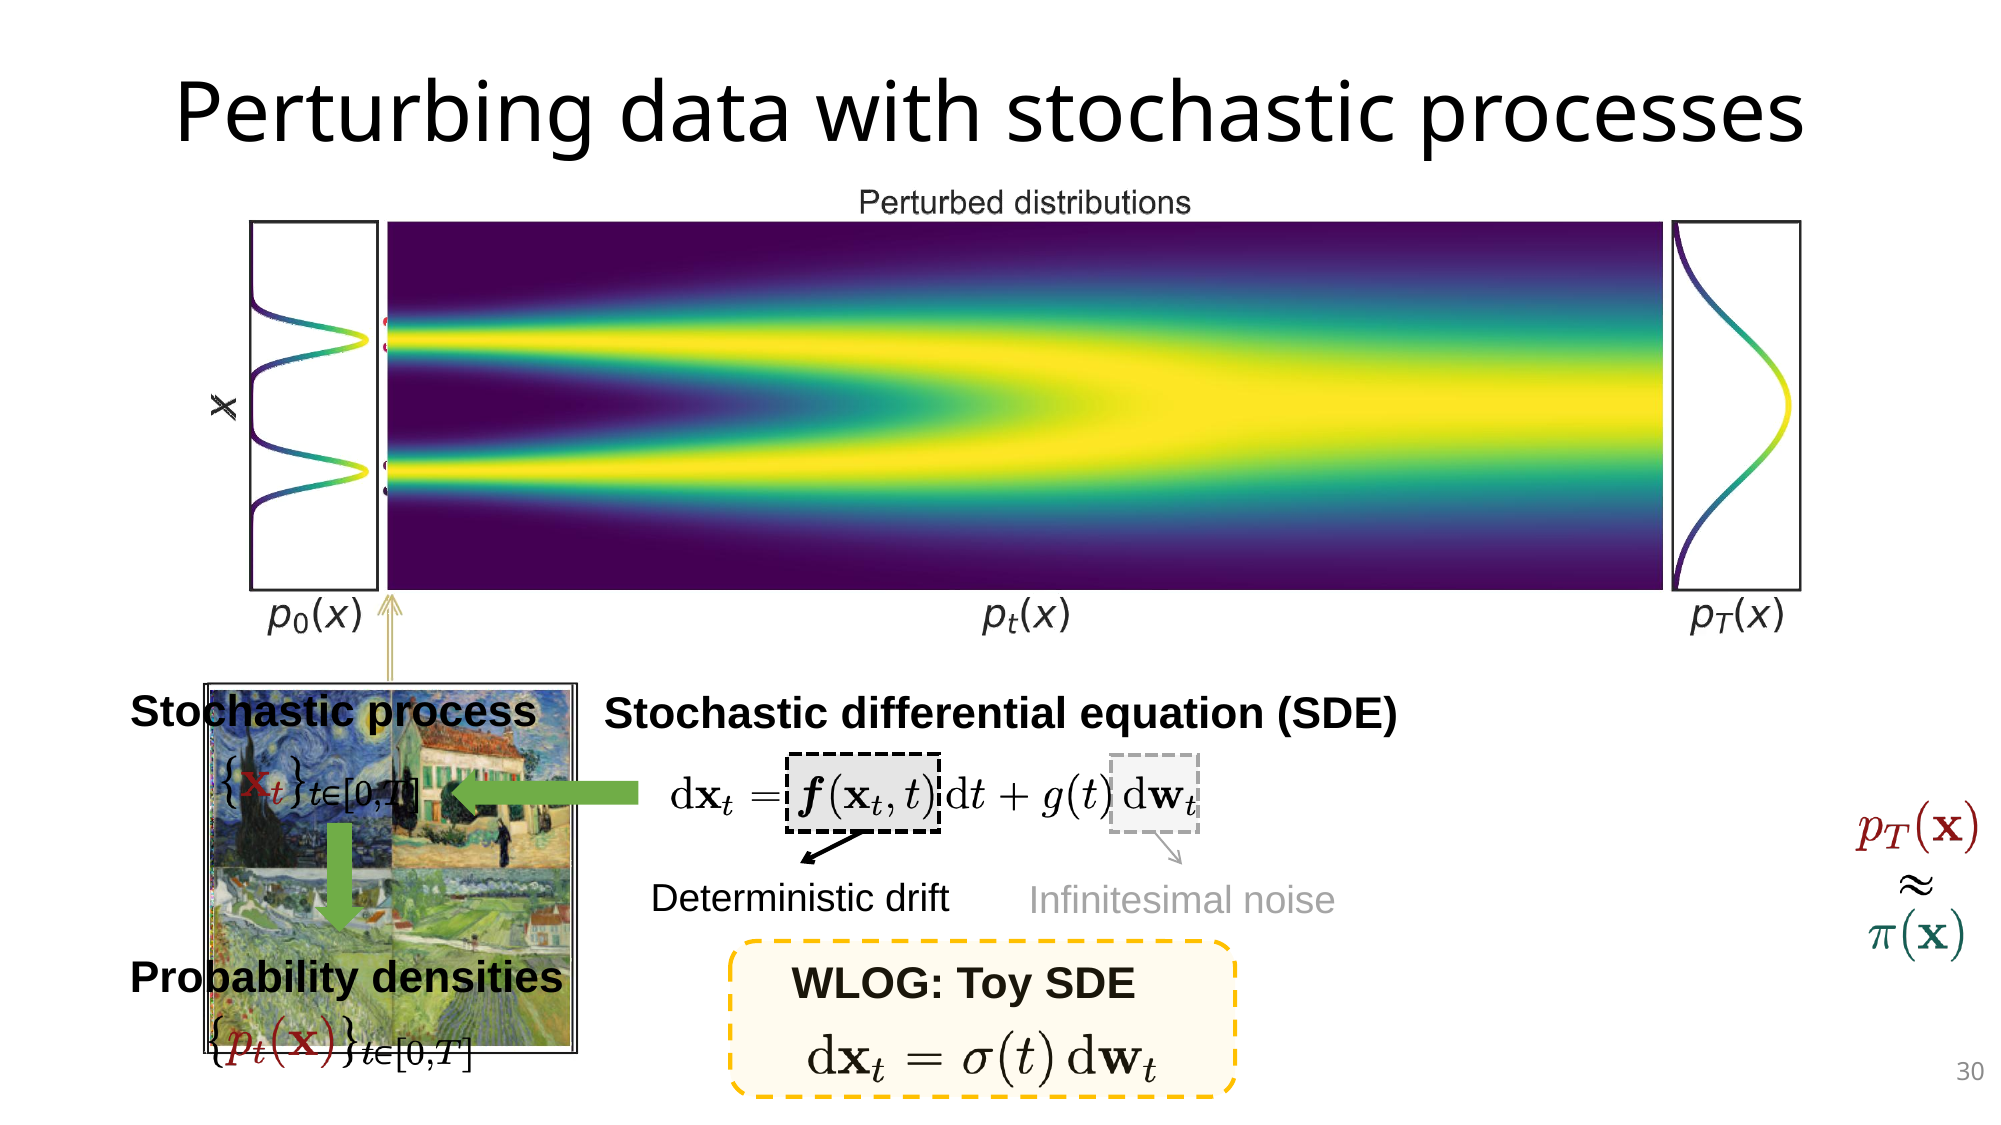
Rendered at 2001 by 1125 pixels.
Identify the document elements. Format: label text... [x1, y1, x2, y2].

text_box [628, 820, 972, 931]
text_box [730, 941, 1236, 1097]
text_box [113, 675, 556, 814]
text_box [901, 755, 1463, 932]
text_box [1855, 800, 1978, 962]
title Perturbing data with stochastic processes [158, 61, 1845, 101]
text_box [113, 941, 582, 1073]
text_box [585, 676, 1418, 820]
picture [0, 101, 2000, 1102]
